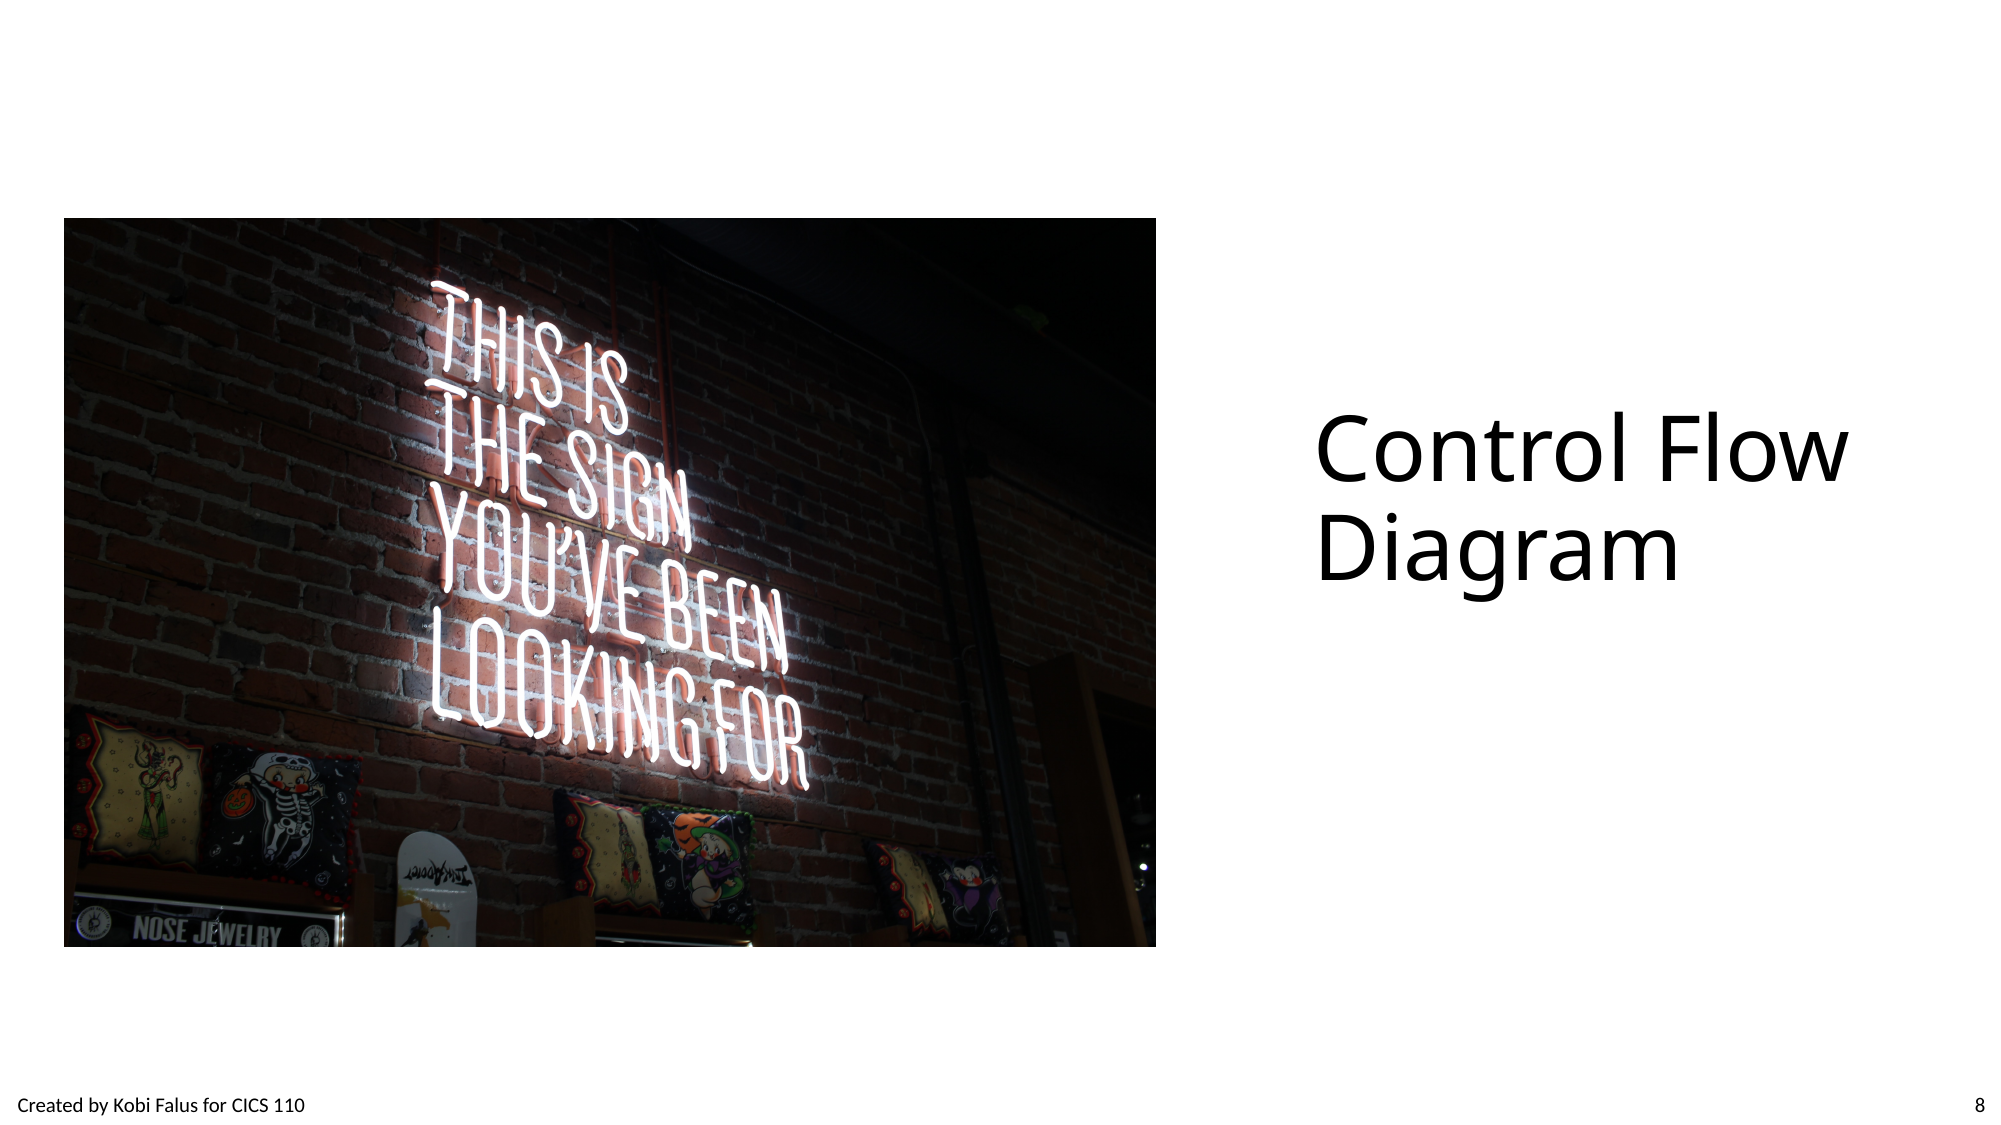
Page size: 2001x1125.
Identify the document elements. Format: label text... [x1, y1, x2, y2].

title Control Flow Diagram [1298, 309, 1883, 608]
picture [64, 218, 1156, 947]
